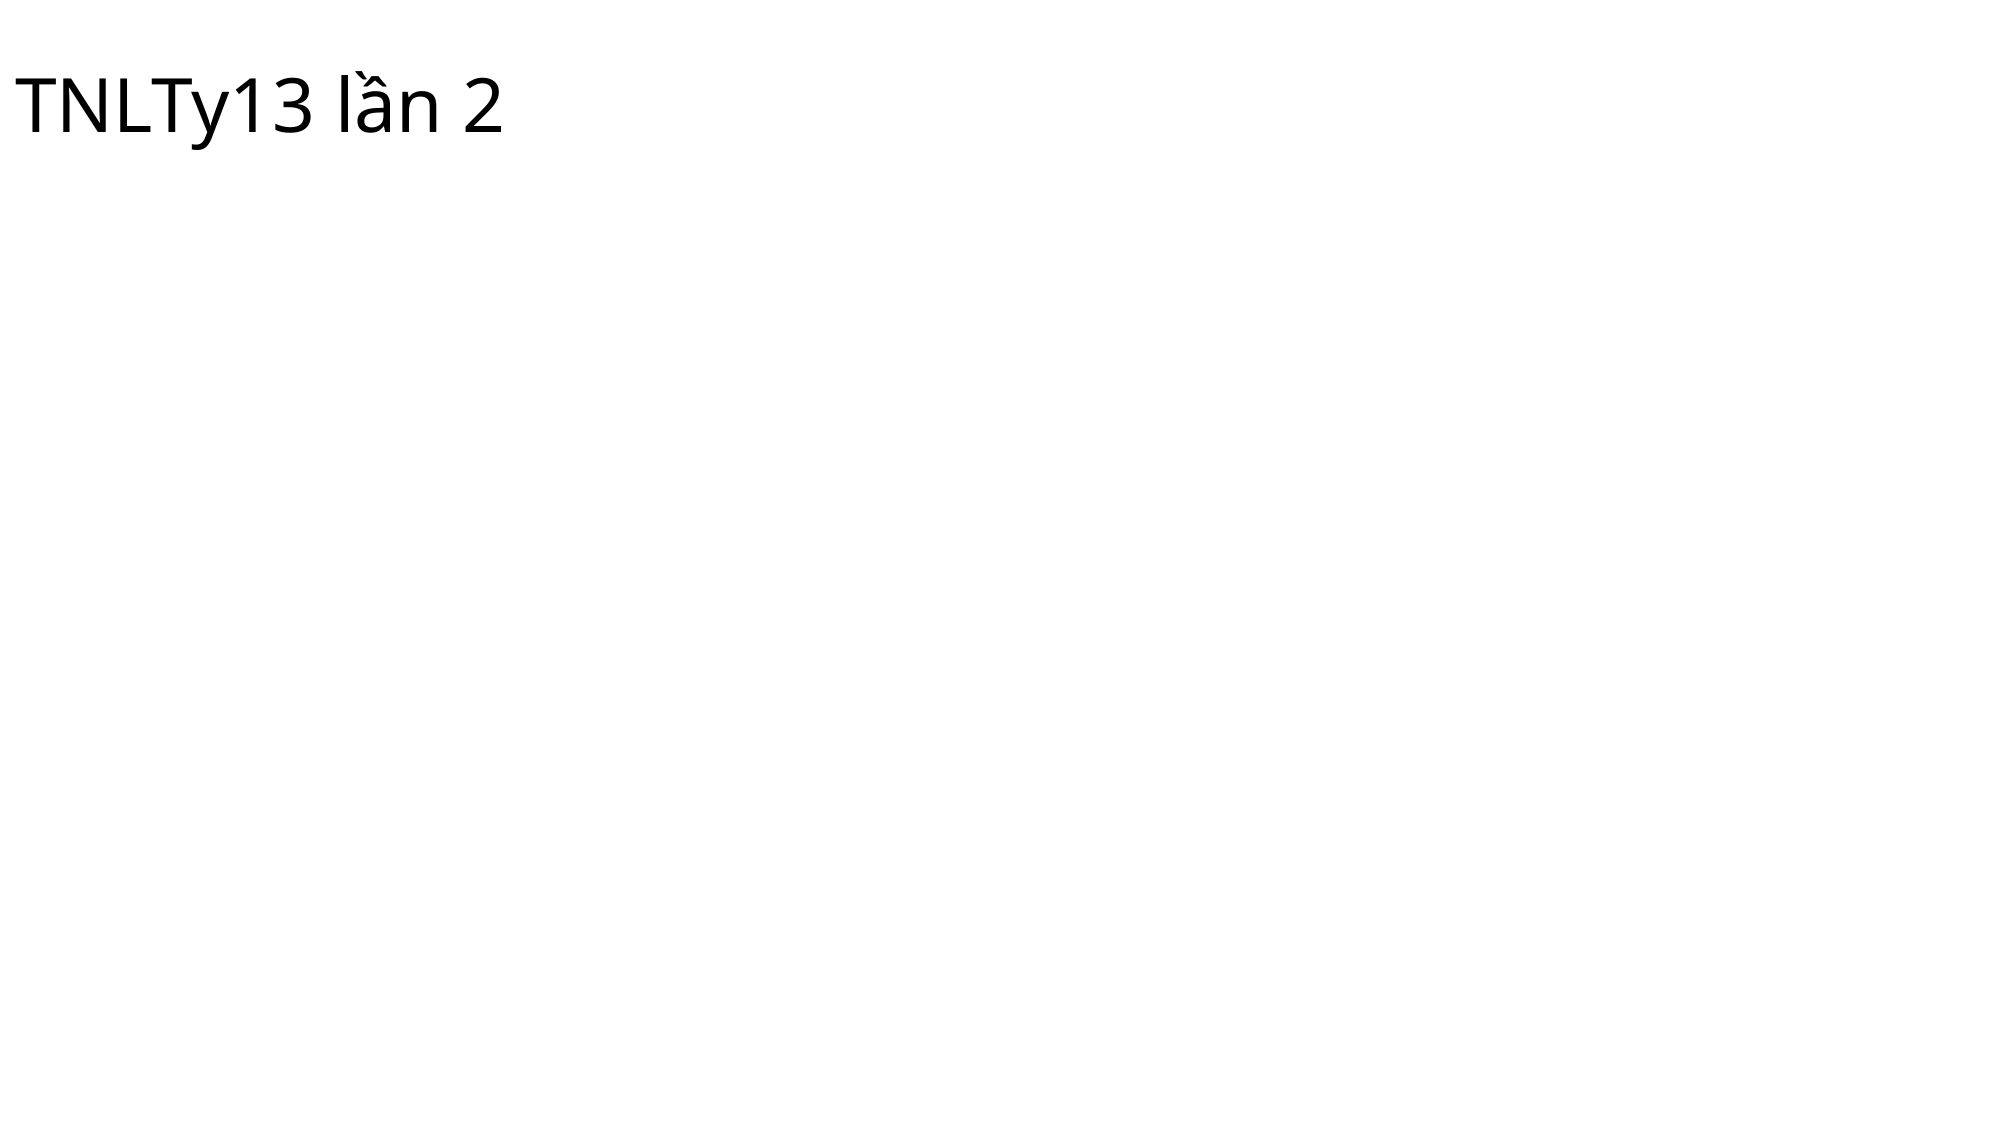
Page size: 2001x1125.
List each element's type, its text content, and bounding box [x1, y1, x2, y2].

title TNLTy13 lần 2 [0, 0, 1725, 218]
